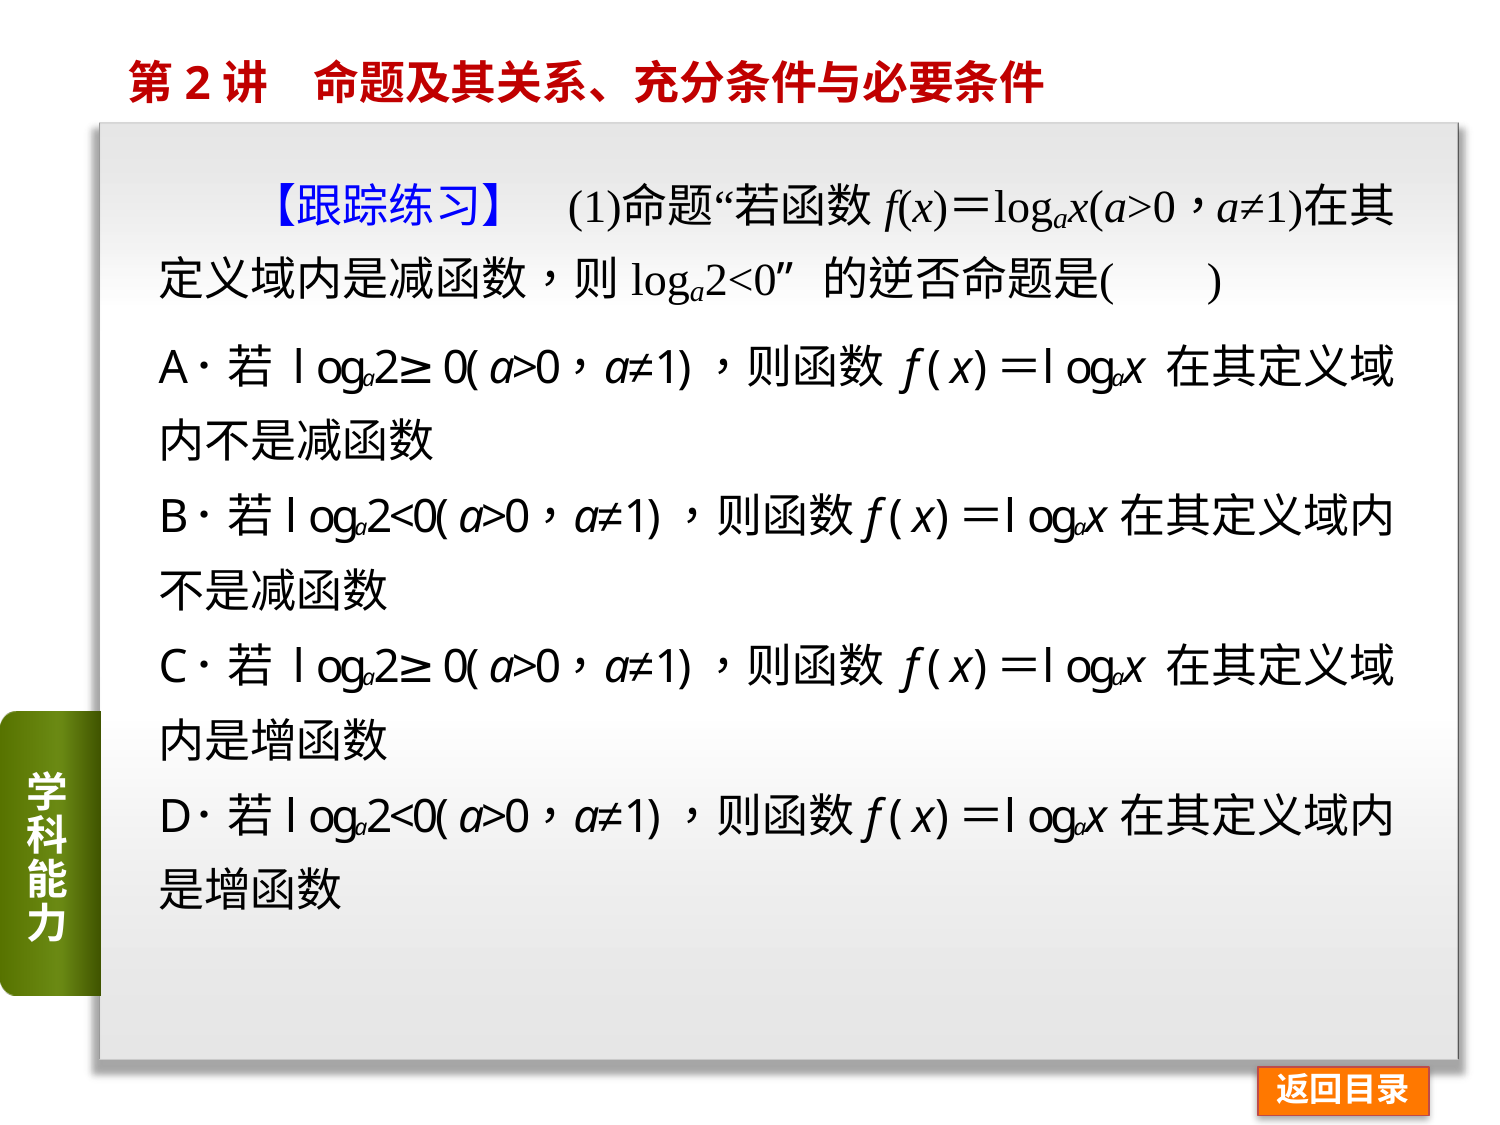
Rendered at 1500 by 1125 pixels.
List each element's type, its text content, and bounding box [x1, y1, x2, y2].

text_box 第2讲 命题及其关系、充分条件与必要条件 [112, 42, 1211, 121]
text_box 返回目录 [1399, 1066, 1430, 1116]
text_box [0, 711, 101, 1055]
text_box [158, 175, 1395, 1125]
picture [79, 115, 1477, 1087]
